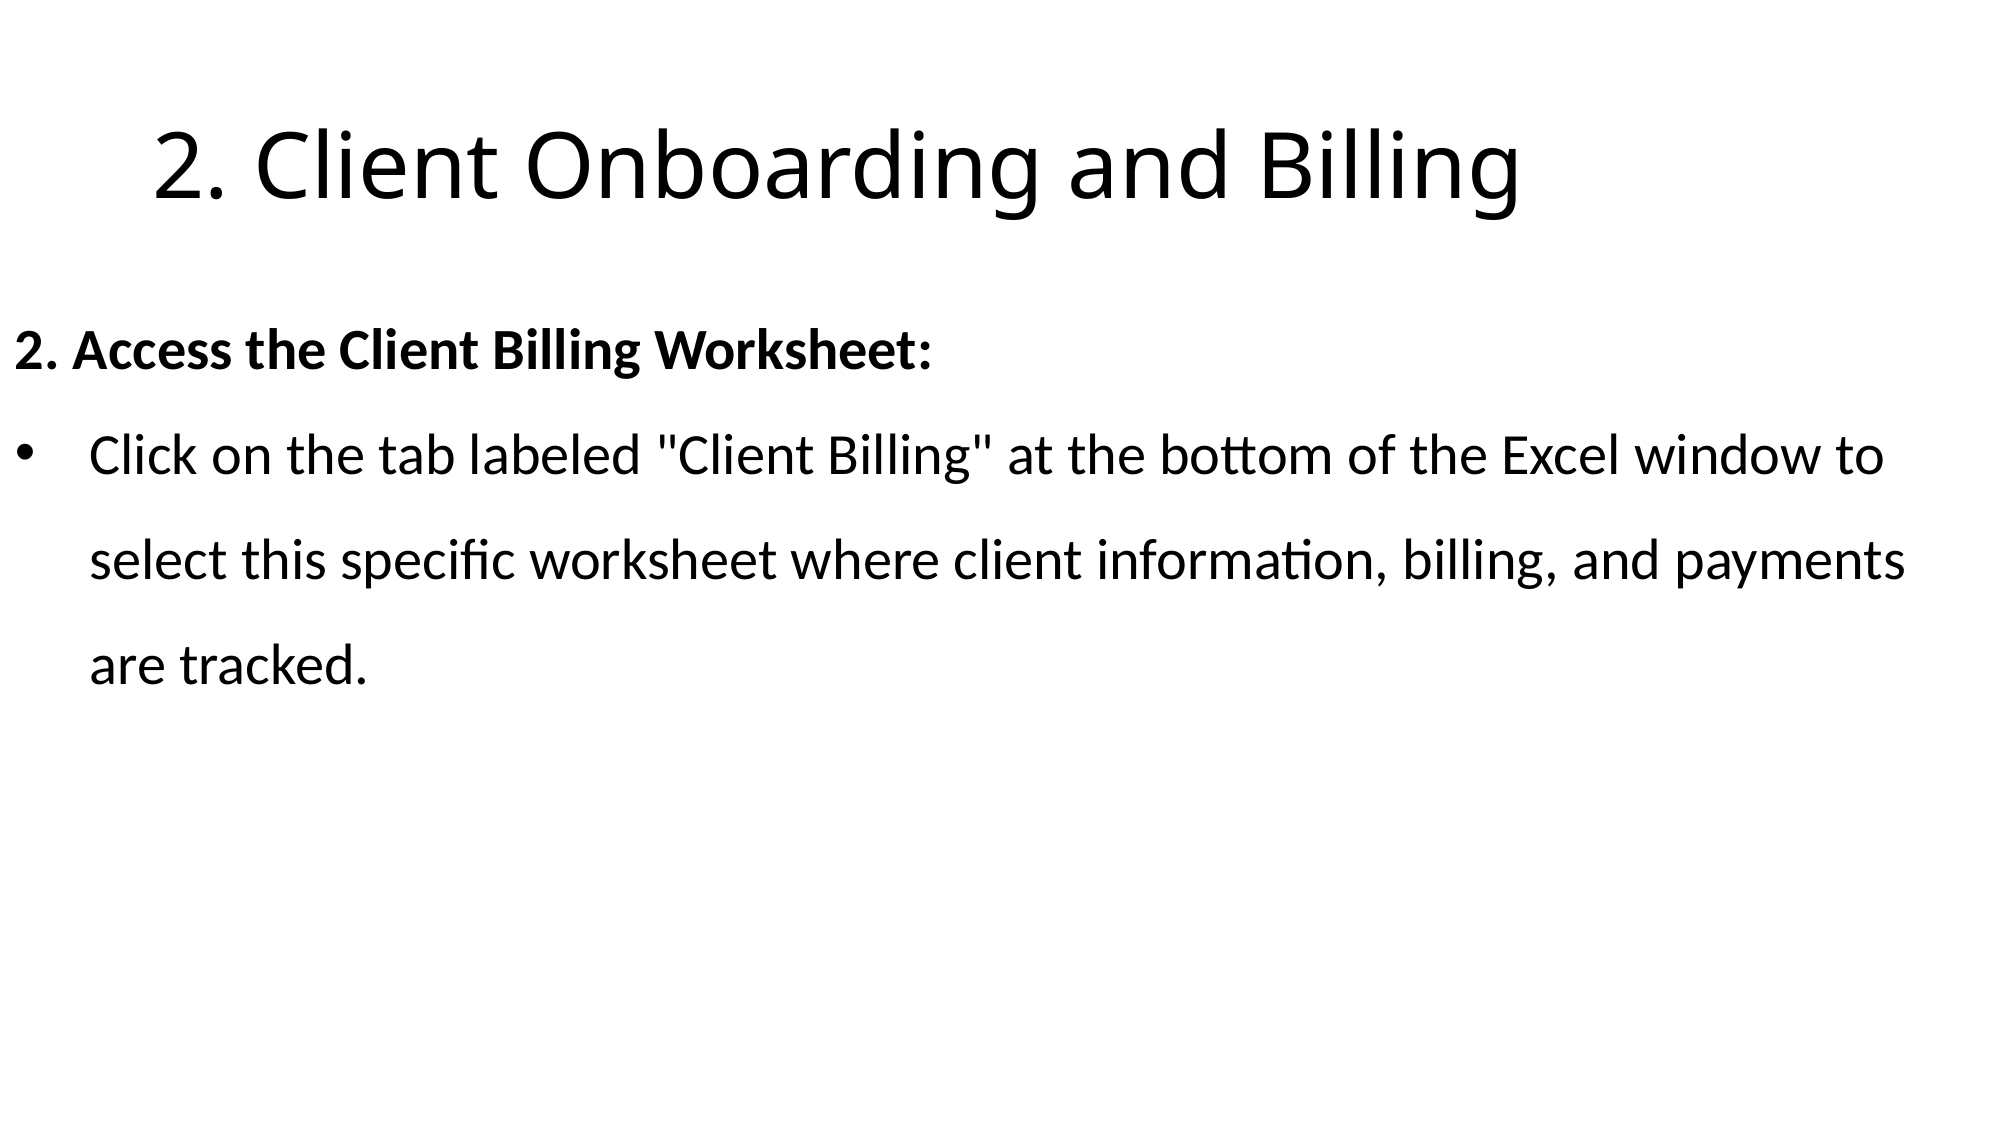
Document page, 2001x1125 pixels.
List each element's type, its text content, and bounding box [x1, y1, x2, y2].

title 2. Client Onboarding and Billing [137, 59, 1863, 268]
text_box 2. Access the Client Billing Worksheet: Click on the tab labeled "Client Billing" at the bottom of the Excel window to select this specific worksheet where client information, billing, and payments are tracked. [0, 268, 2000, 704]
